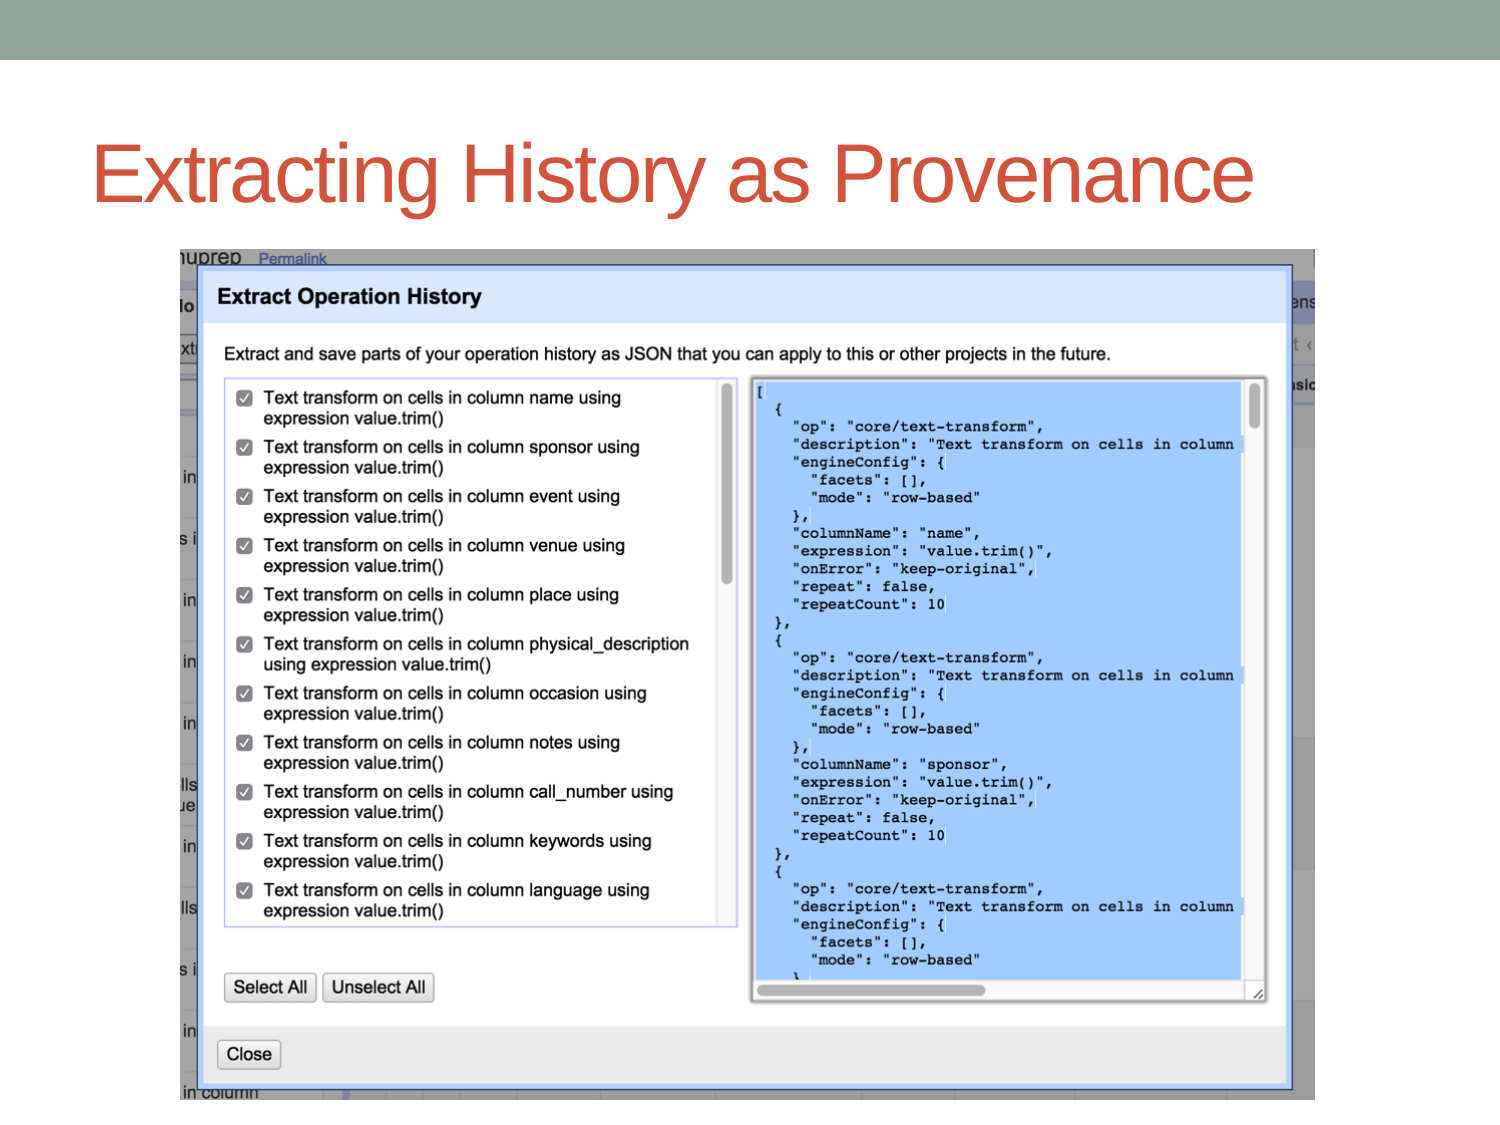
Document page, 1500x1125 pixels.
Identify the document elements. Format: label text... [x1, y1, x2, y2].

picture [180, 249, 1316, 1101]
title Extracting History as Provenance [75, 87, 1425, 250]
